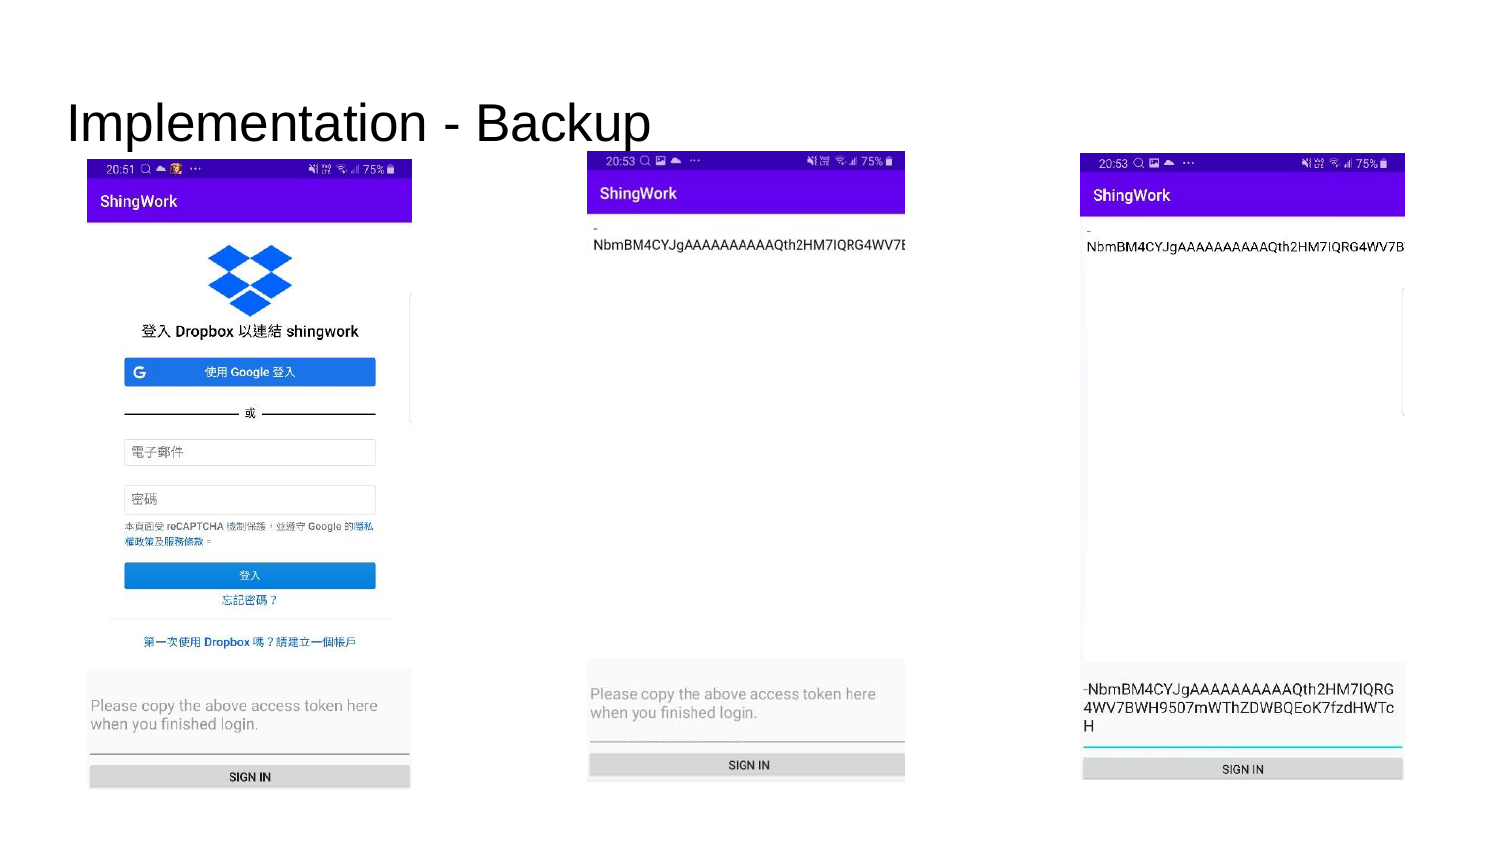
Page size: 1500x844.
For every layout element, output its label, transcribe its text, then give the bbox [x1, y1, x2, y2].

title Implementation - Backup [51, 72, 1449, 167]
picture [587, 151, 905, 782]
picture [1080, 152, 1405, 780]
picture [86, 159, 412, 790]
